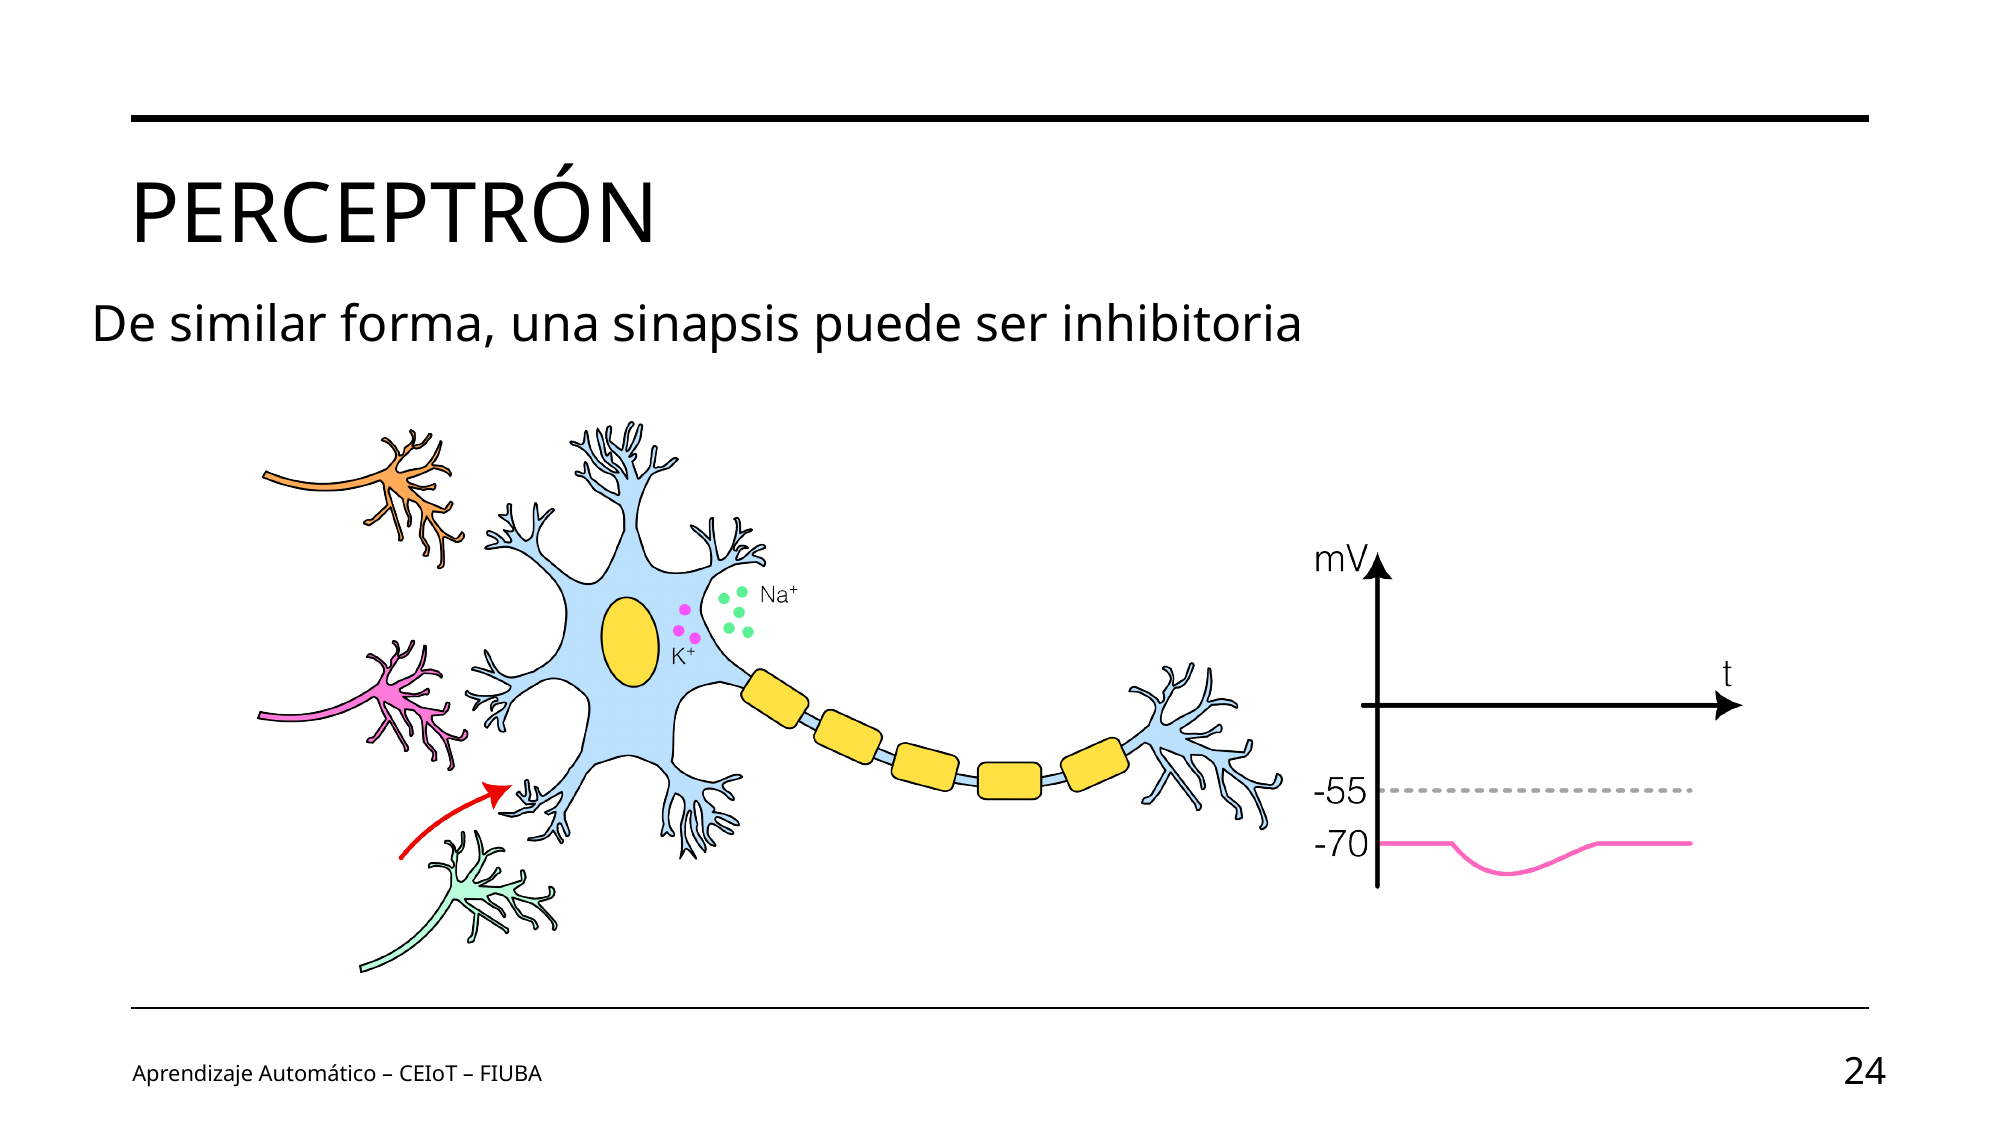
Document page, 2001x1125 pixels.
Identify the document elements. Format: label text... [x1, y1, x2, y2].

picture [257, 421, 1743, 973]
title Perceptrón [114, 151, 1869, 290]
footer Aprendizaje Automático – CEIoT – FIUBA [117, 1042, 862, 1103]
text_box De similar forma, una sinapsis puede ser inhibitoria [76, 283, 1319, 419]
slide_number 24 [1791, 1042, 1902, 1103]
